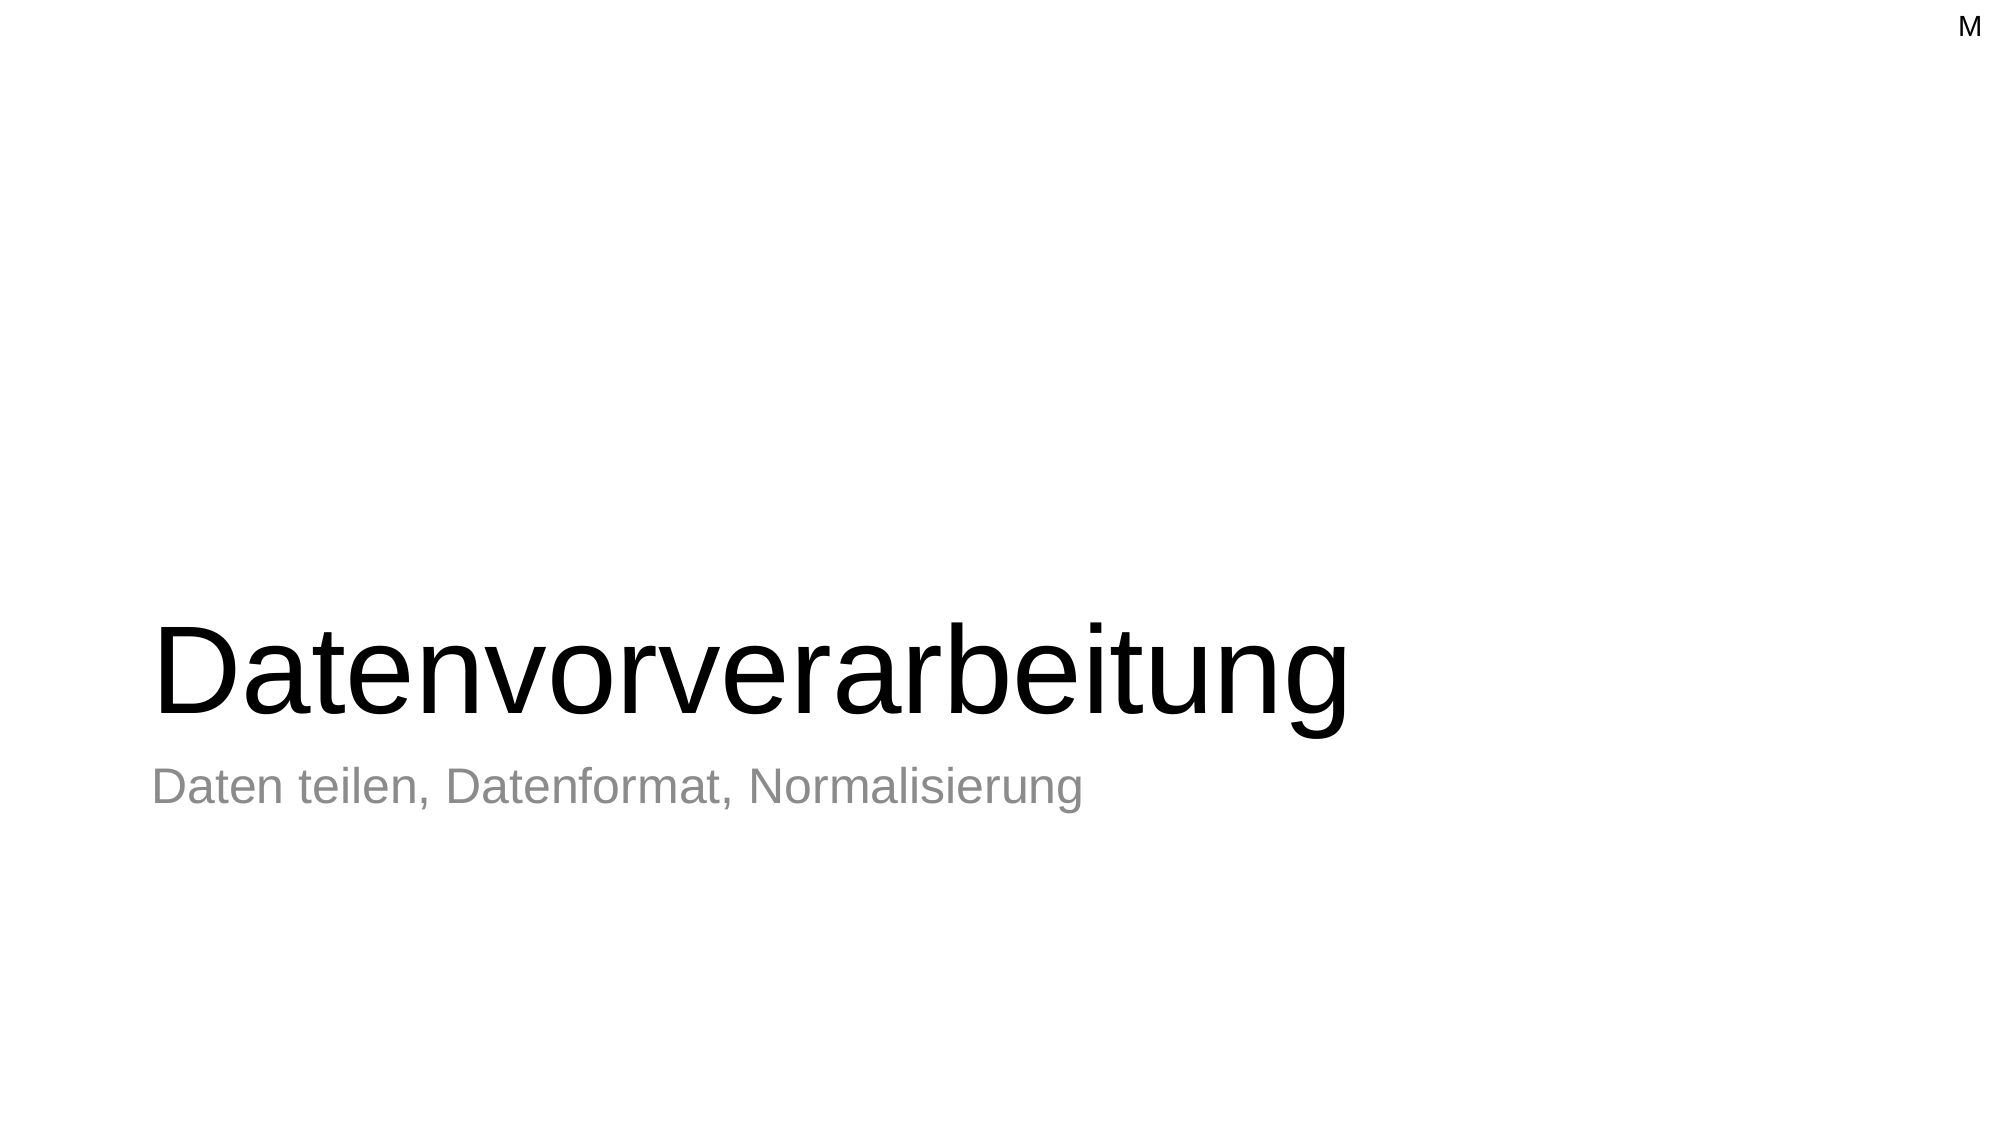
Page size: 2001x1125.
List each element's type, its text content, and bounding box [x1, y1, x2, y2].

text_box M [1940, 0, 2000, 50]
list Daten teilen, Datenformat, Normalisierung [136, 752, 1862, 999]
title Datenvorverarbeitung [136, 280, 1862, 749]
